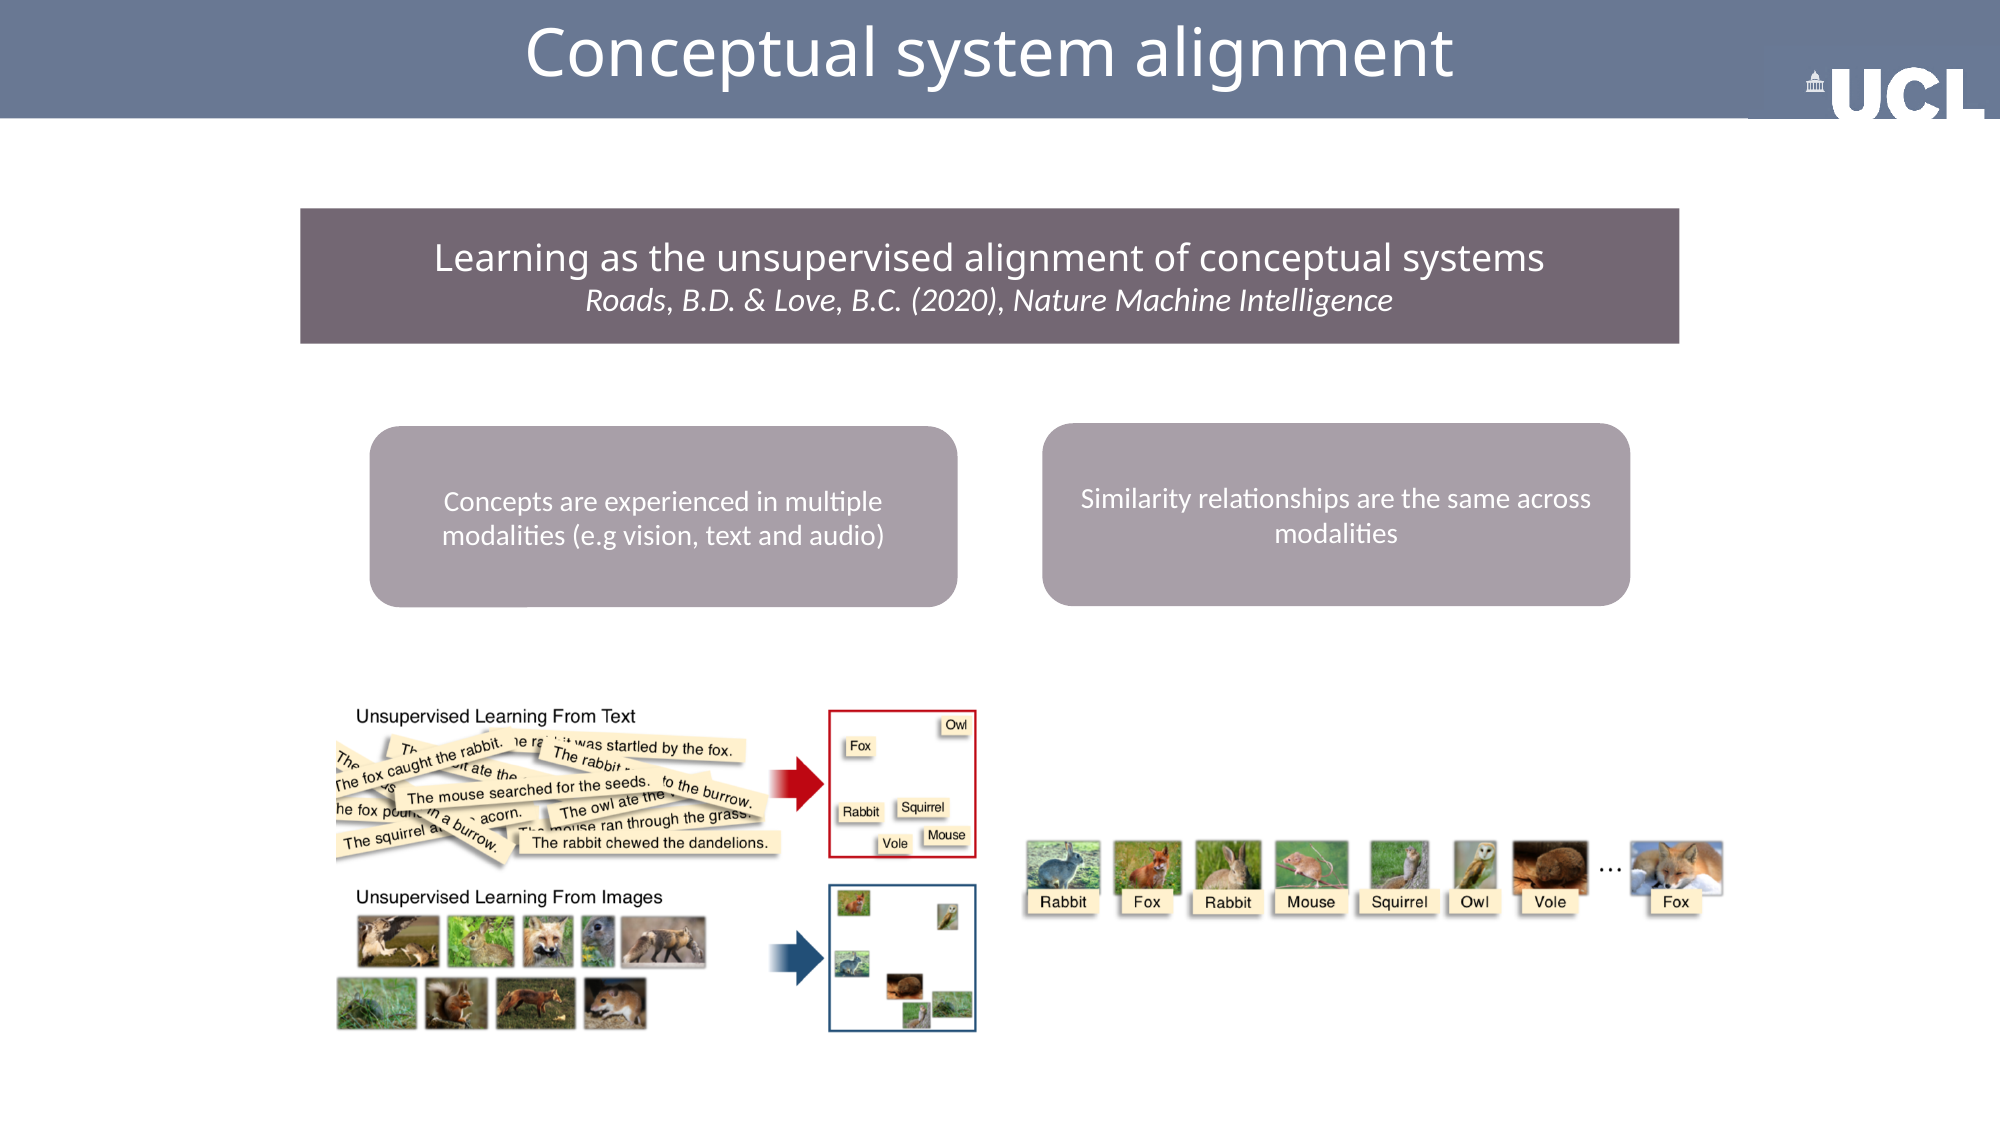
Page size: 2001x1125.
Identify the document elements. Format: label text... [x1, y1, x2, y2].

text_box Concepts are experienced in multiple modalities (e.g vision, text and audio) [368, 425, 959, 609]
picture [335, 699, 1000, 1063]
picture [1008, 838, 1744, 925]
text_box Similarity relationships are the same across modalities [1041, 422, 1632, 608]
title Conceptual system alignment [216, 0, 1764, 110]
text_box Learning as the unsupervised alignment of conceptual systems Roads, B.D. & Love, B.C. (2020), Nature Machine Intelligence [299, 207, 1680, 345]
